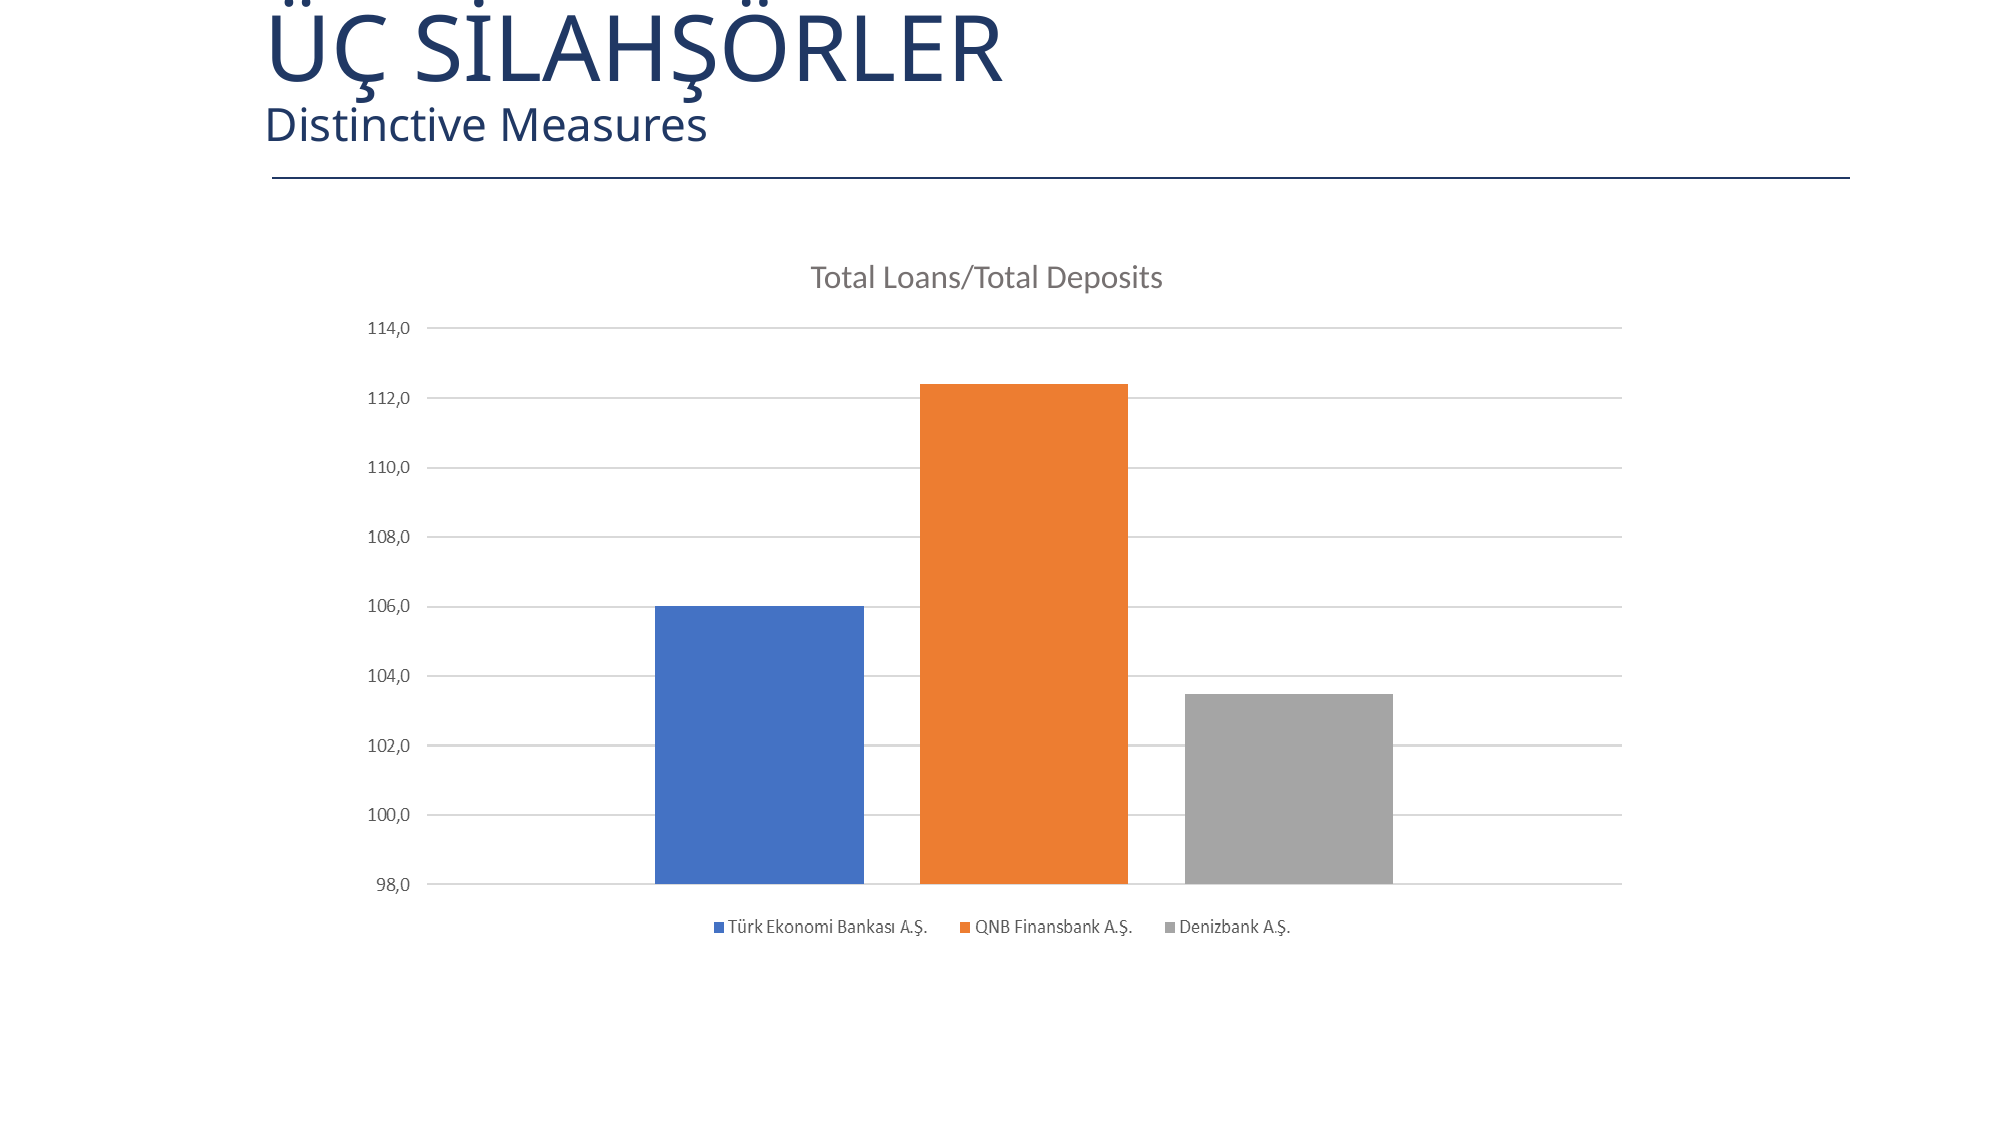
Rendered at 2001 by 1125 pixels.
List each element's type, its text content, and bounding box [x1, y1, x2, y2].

title ÜÇ SİLAHŞÖRLER Distinctive Measures [249, 0, 1863, 177]
picture [353, 247, 1644, 960]
